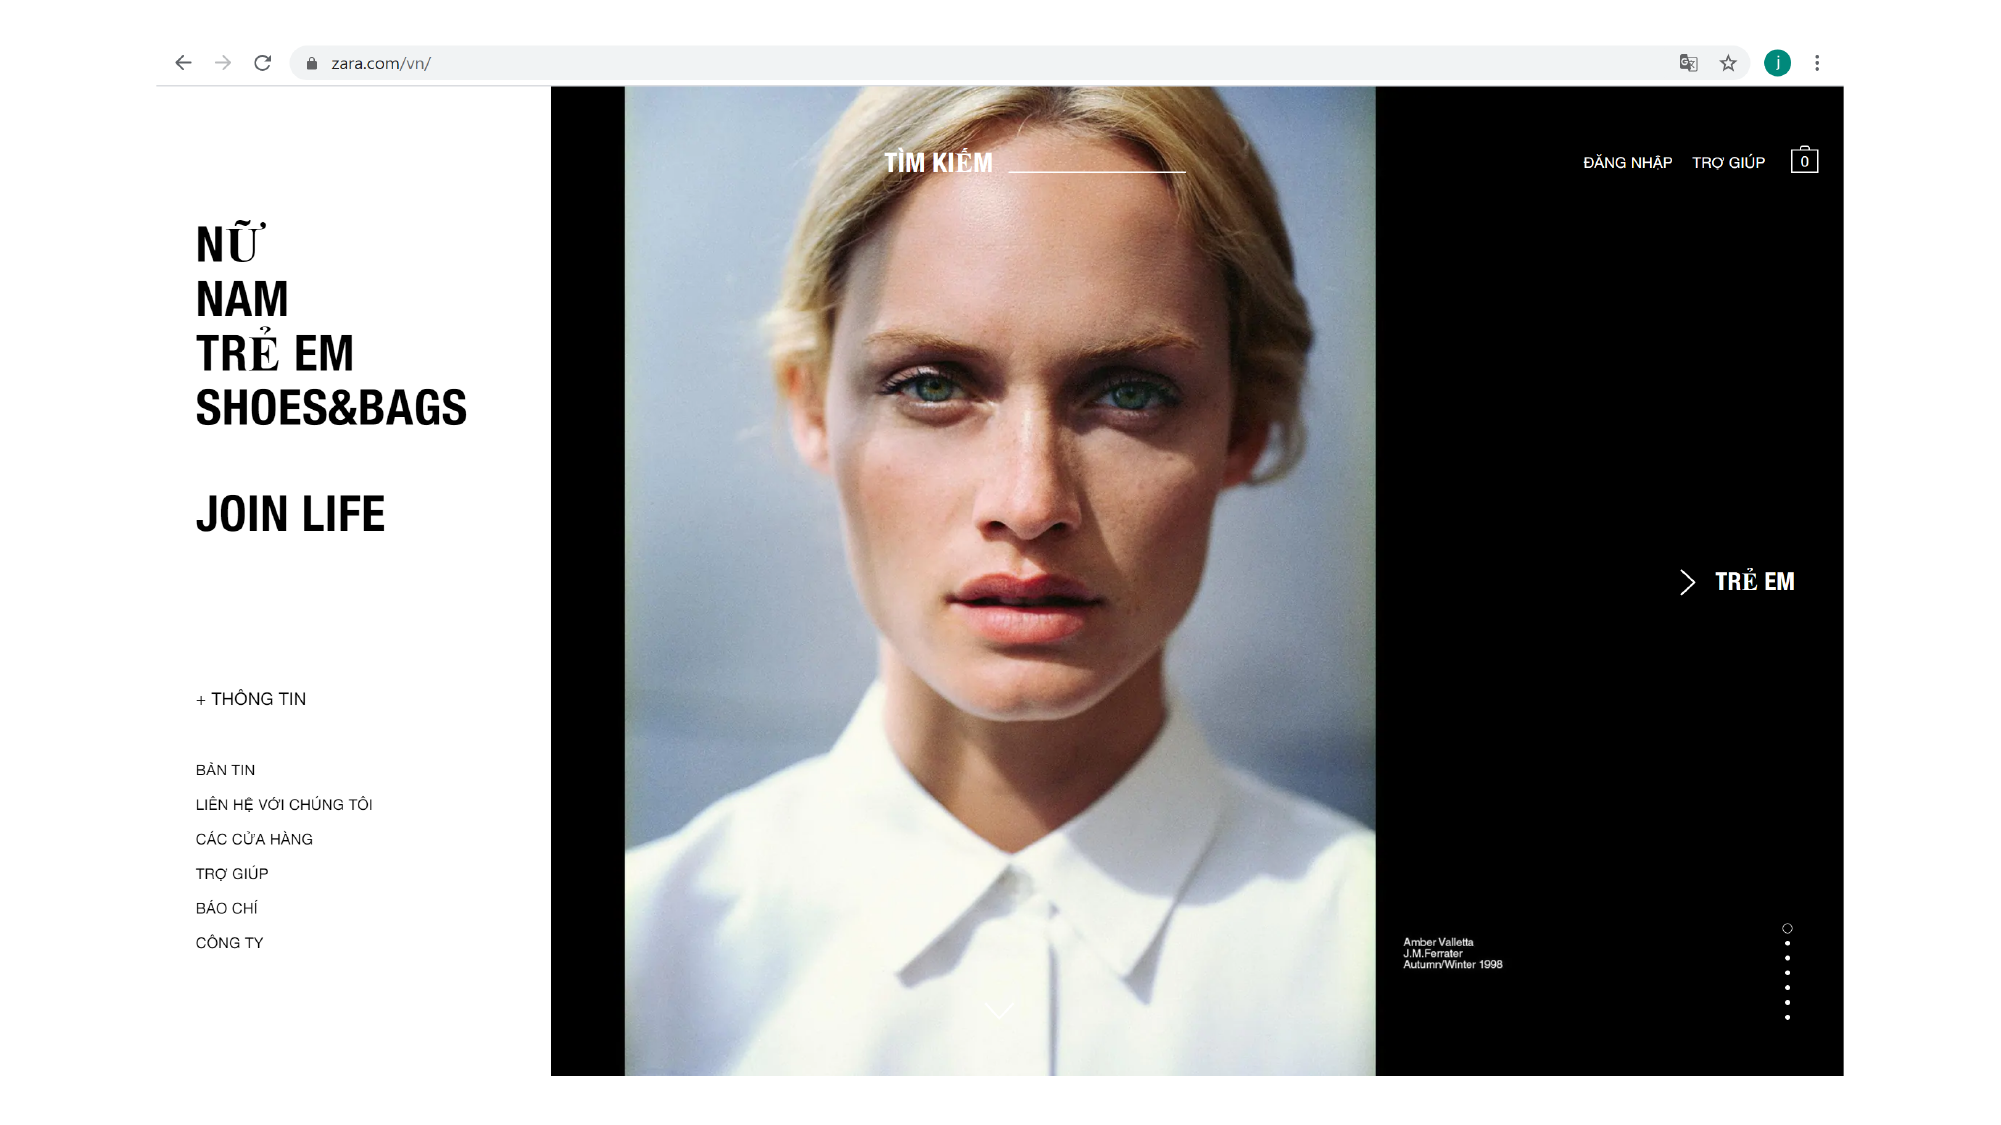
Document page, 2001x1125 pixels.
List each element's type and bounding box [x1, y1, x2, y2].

picture [156, 43, 1844, 1076]
